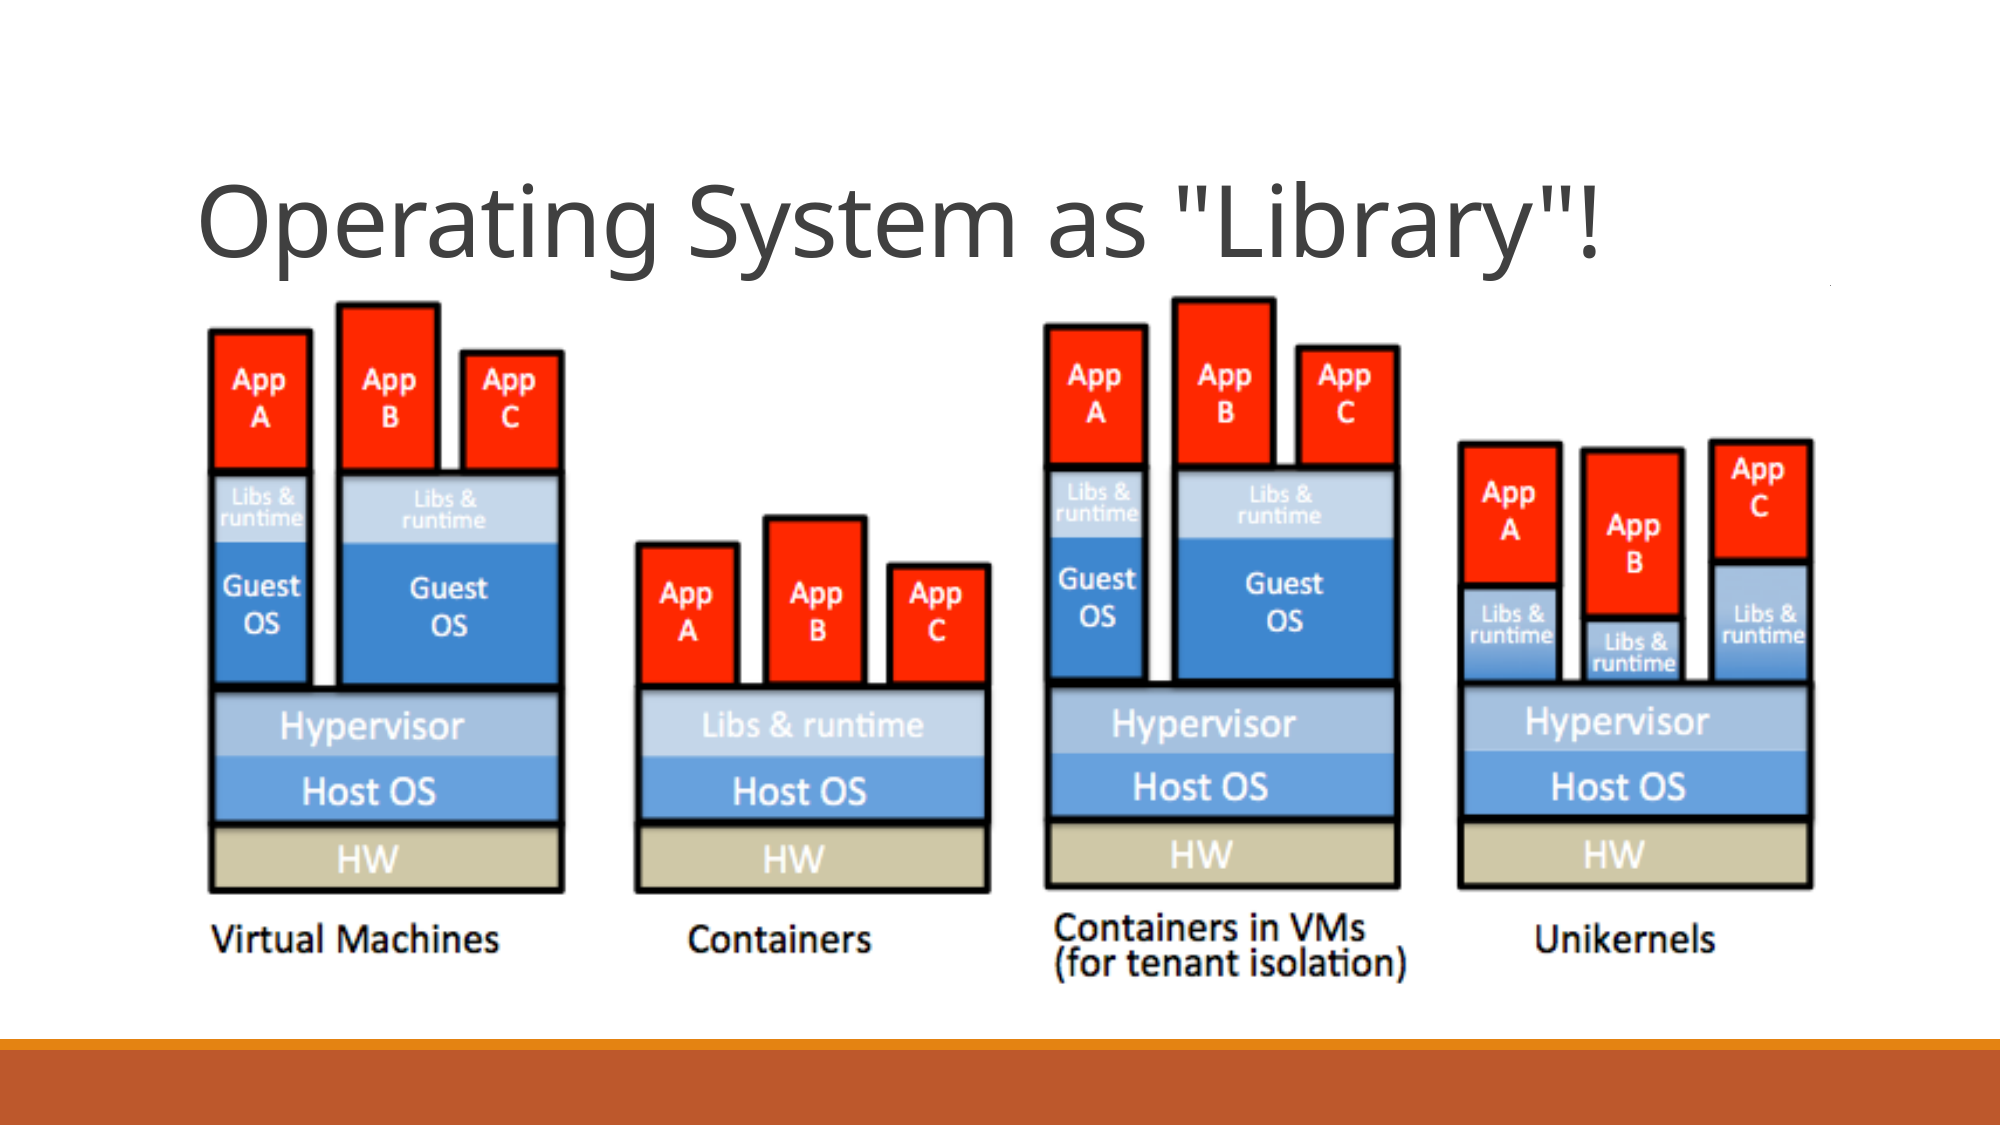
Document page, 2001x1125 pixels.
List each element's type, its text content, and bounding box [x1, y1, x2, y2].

title Operating System as "Library"! [180, 47, 1830, 256]
picture [179, 259, 1831, 998]
